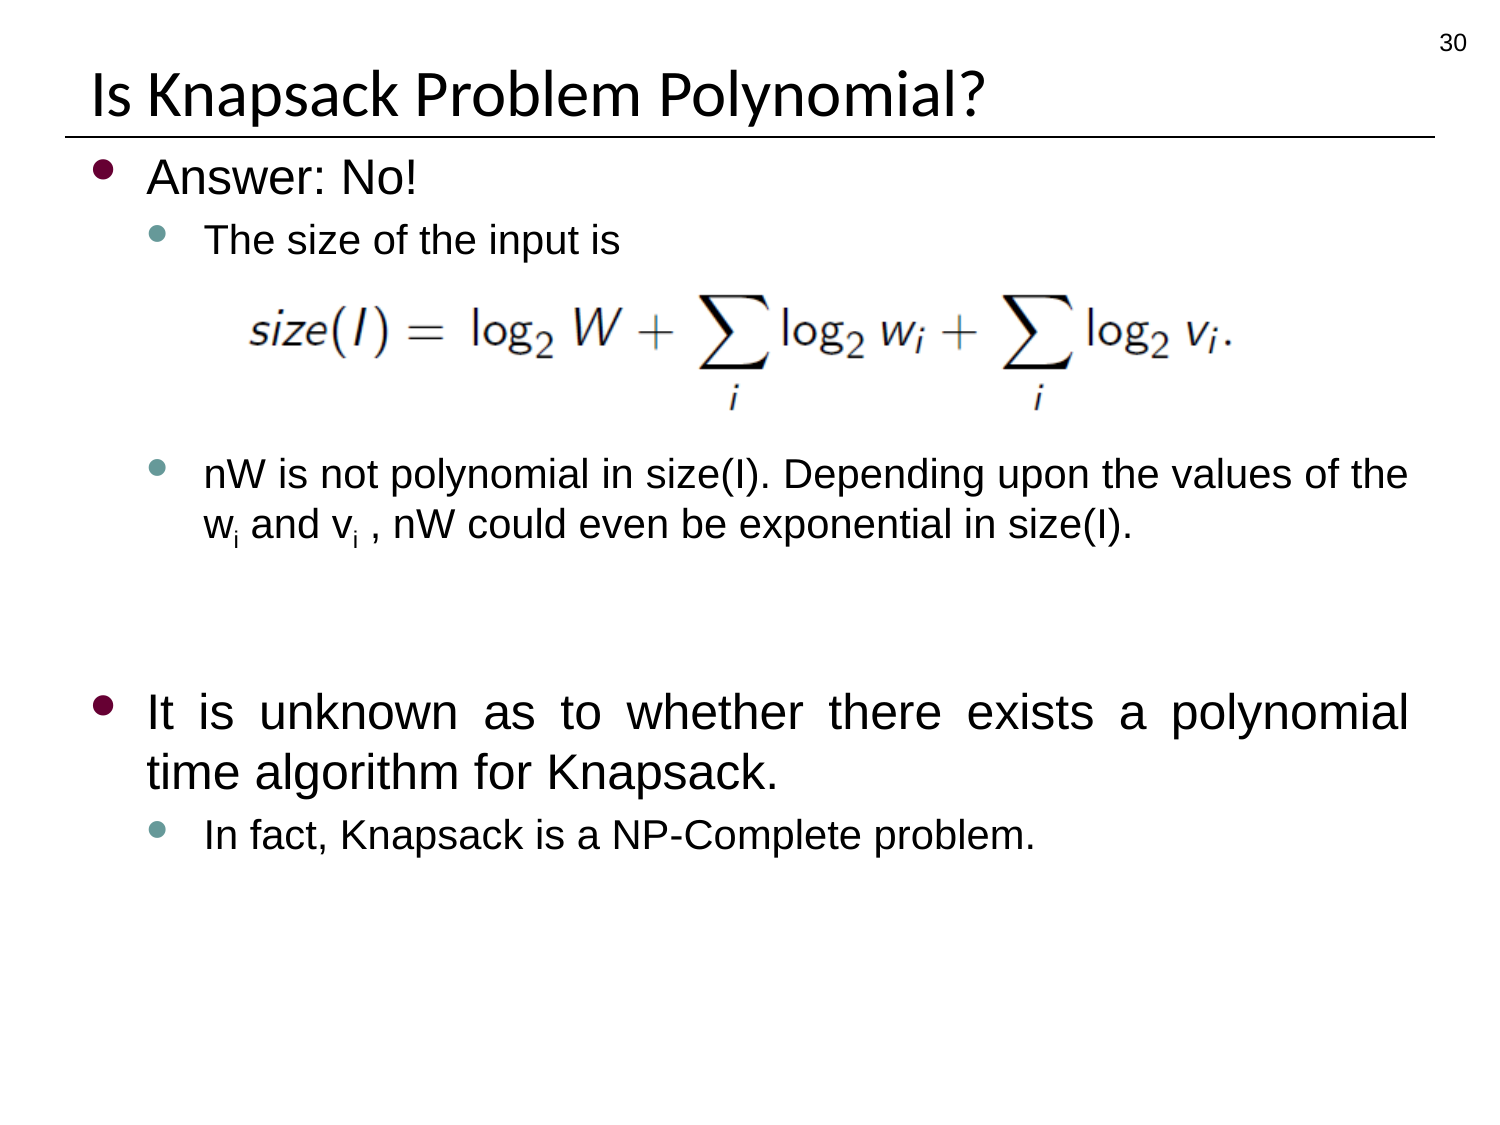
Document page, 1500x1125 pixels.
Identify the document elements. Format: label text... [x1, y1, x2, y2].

text_box Answer: No! The size of the input is nW is not polynomial in size(I). Depending upon the values of the wi and vi , nW could even be exponential in size(I). It is unknown as to whether there exists a polynomial time algorithm for Knapsack. In fact, Knapsack is a NP-Complete problem. [74, 137, 1425, 1094]
slide_number 30 [1131, 18, 1483, 62]
picture [243, 278, 1257, 423]
title Is Knapsack Problem Polynomial? [75, 20, 1425, 138]
